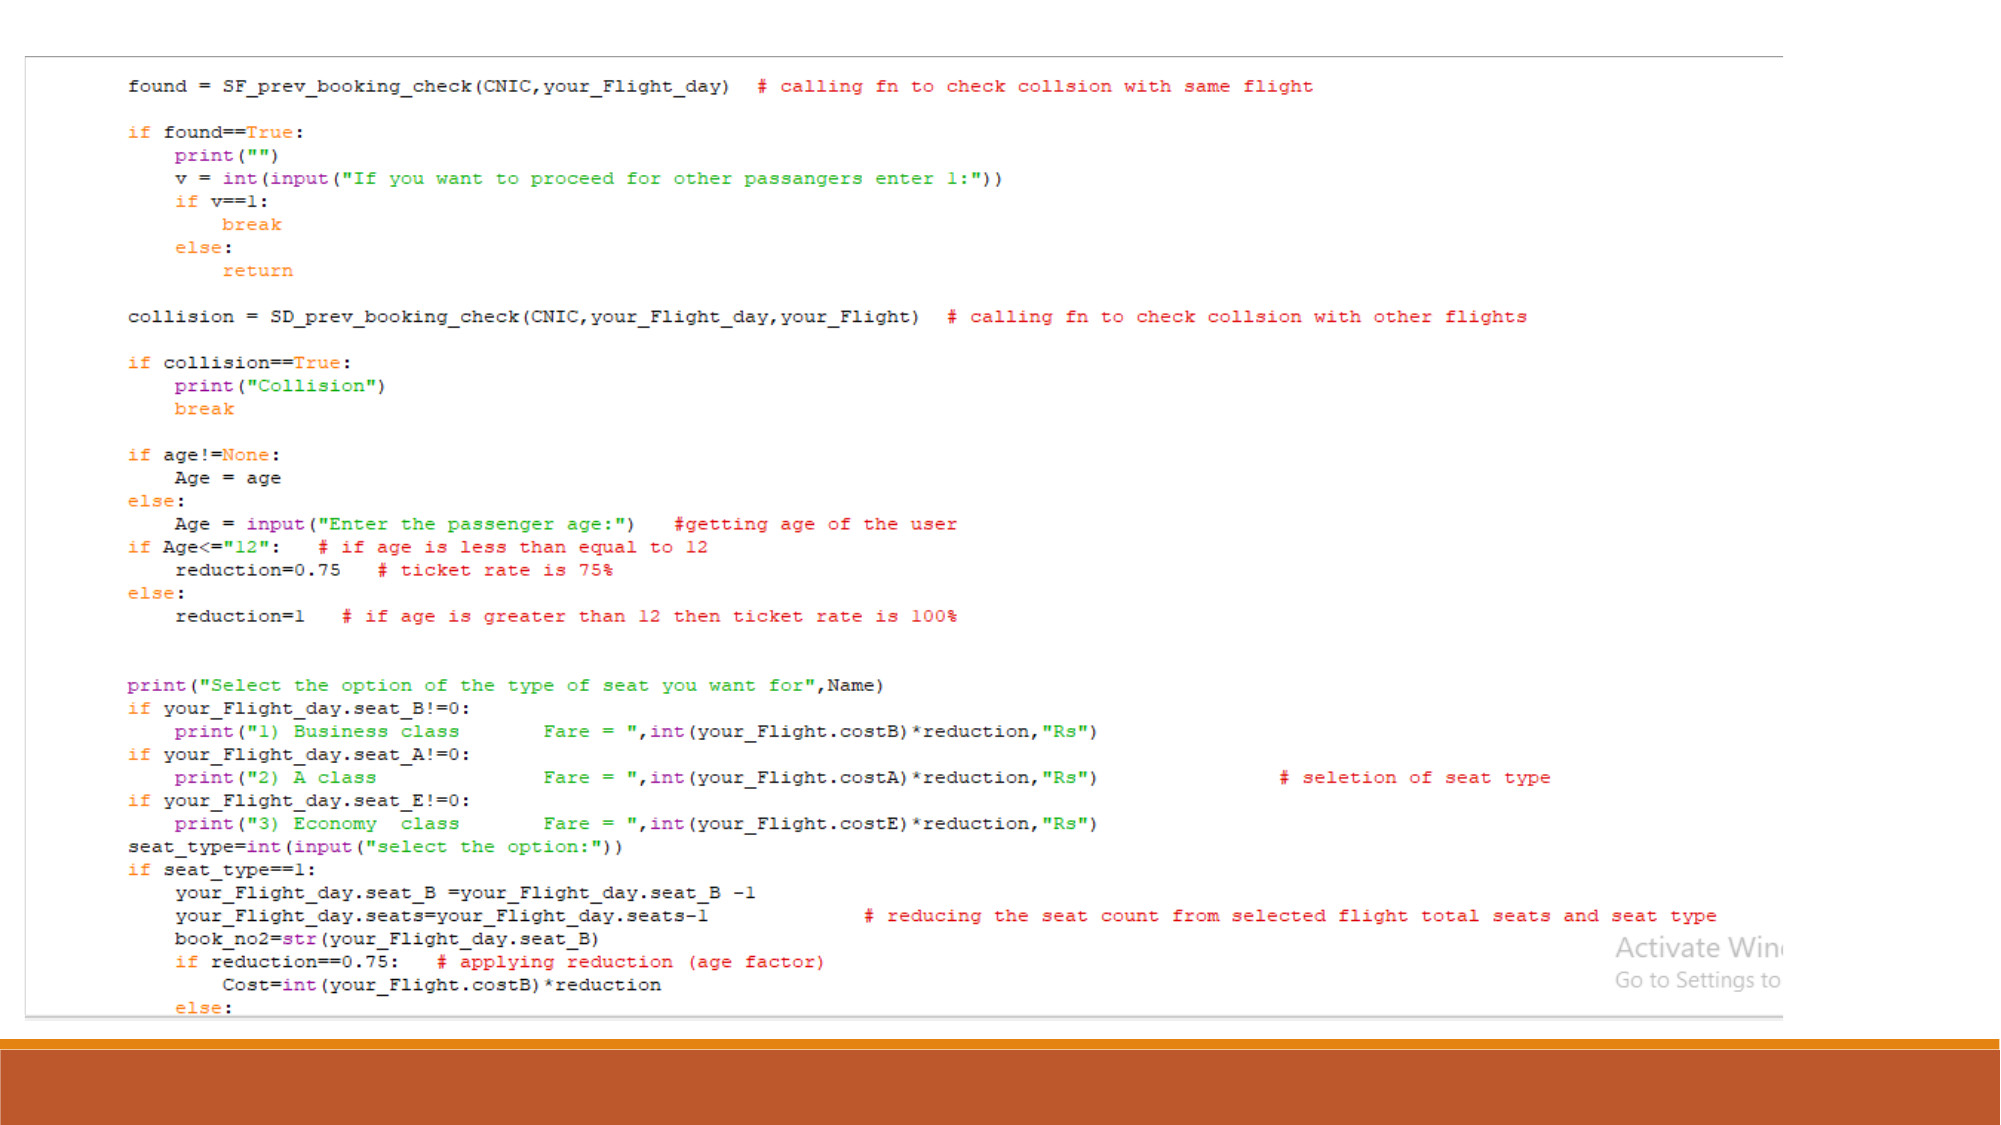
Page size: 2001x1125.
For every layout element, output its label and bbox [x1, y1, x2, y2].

picture [24, 55, 1784, 1022]
